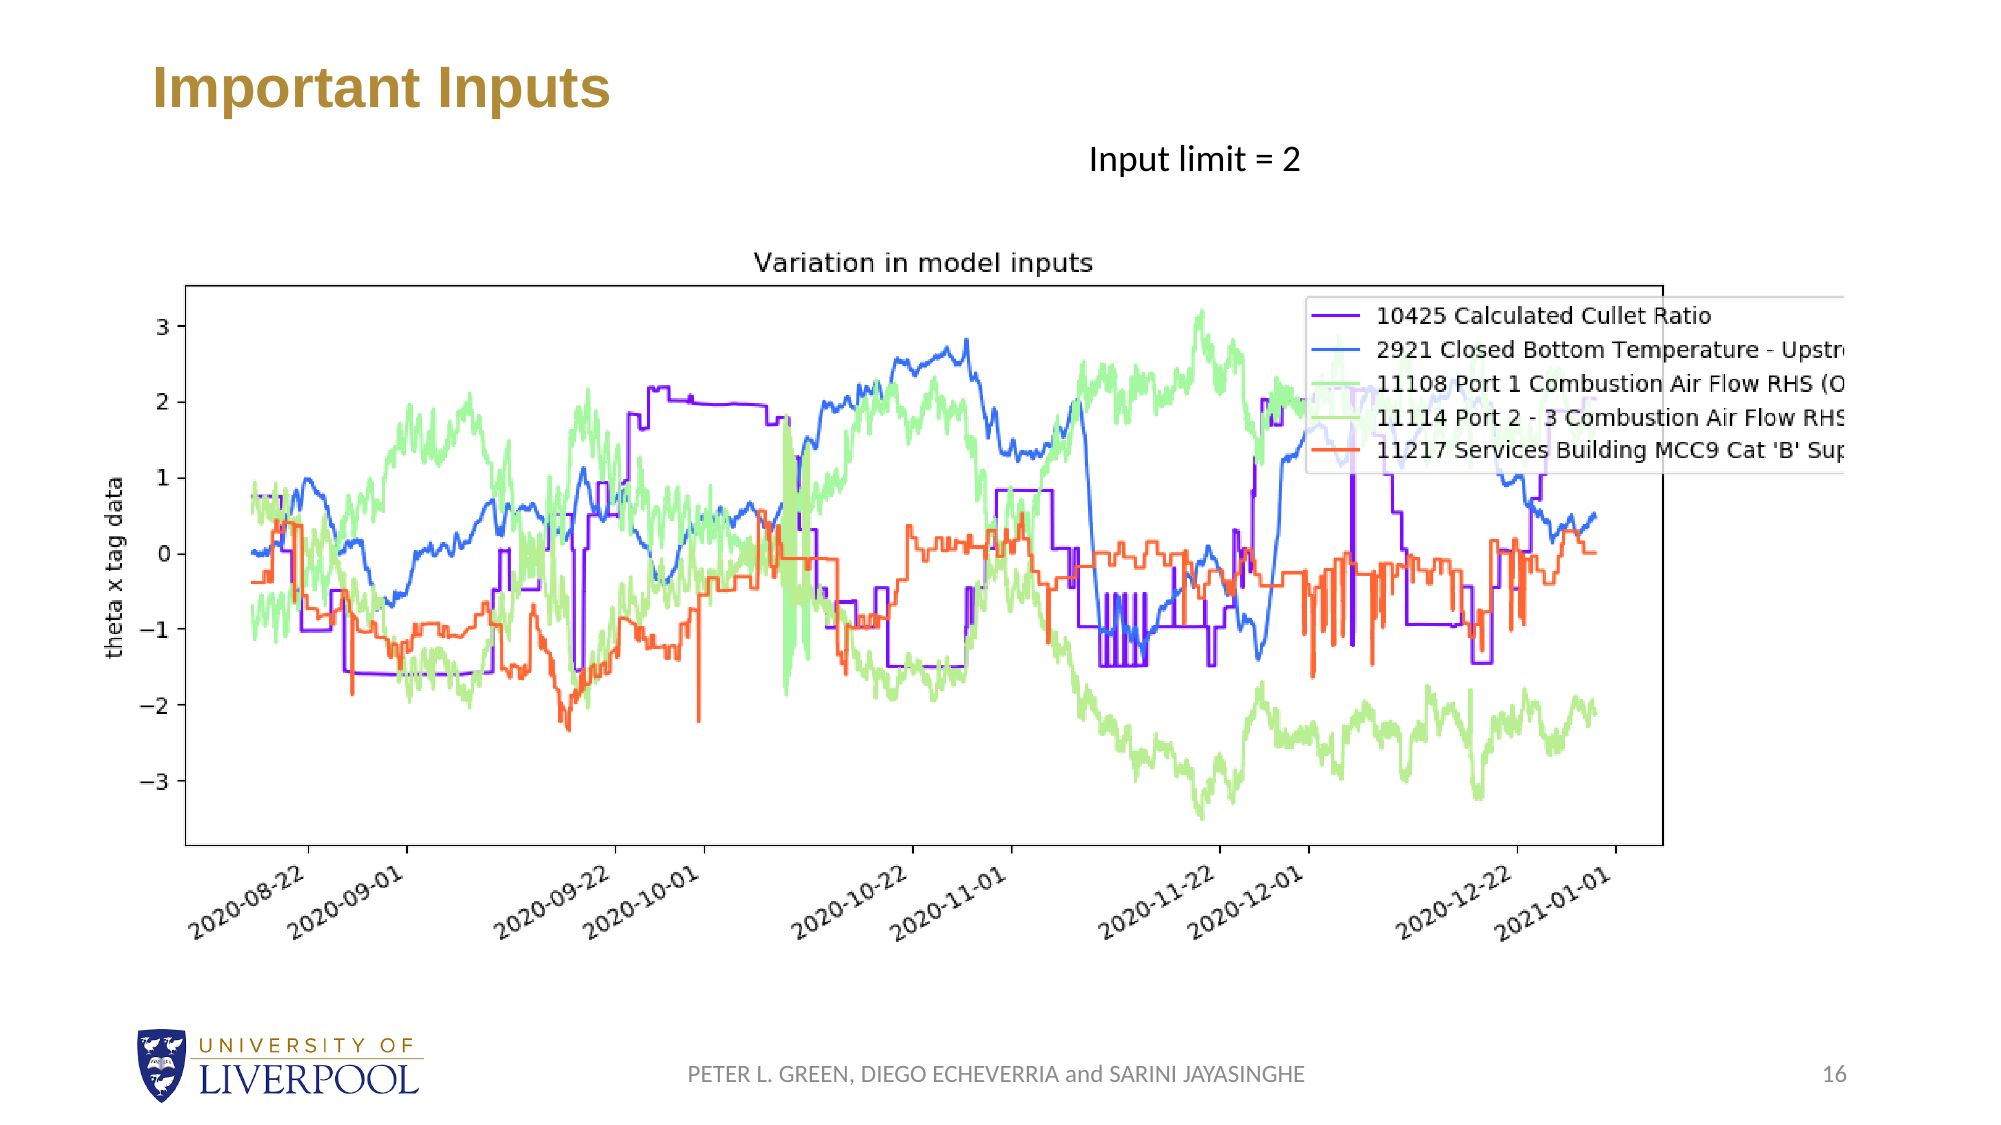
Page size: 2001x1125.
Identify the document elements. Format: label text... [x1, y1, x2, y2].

title Important Inputs [137, 59, 1863, 118]
footer PETER L. GREEN, DIEGO ECHEVERRIA and SARINI JAYASINGHE [662, 1042, 1338, 1103]
slide_number 16 [1412, 1042, 1863, 1103]
text_box Input limit = 2 [1074, 126, 1682, 187]
picture [51, 236, 1845, 964]
picture [137, 1029, 424, 1103]
